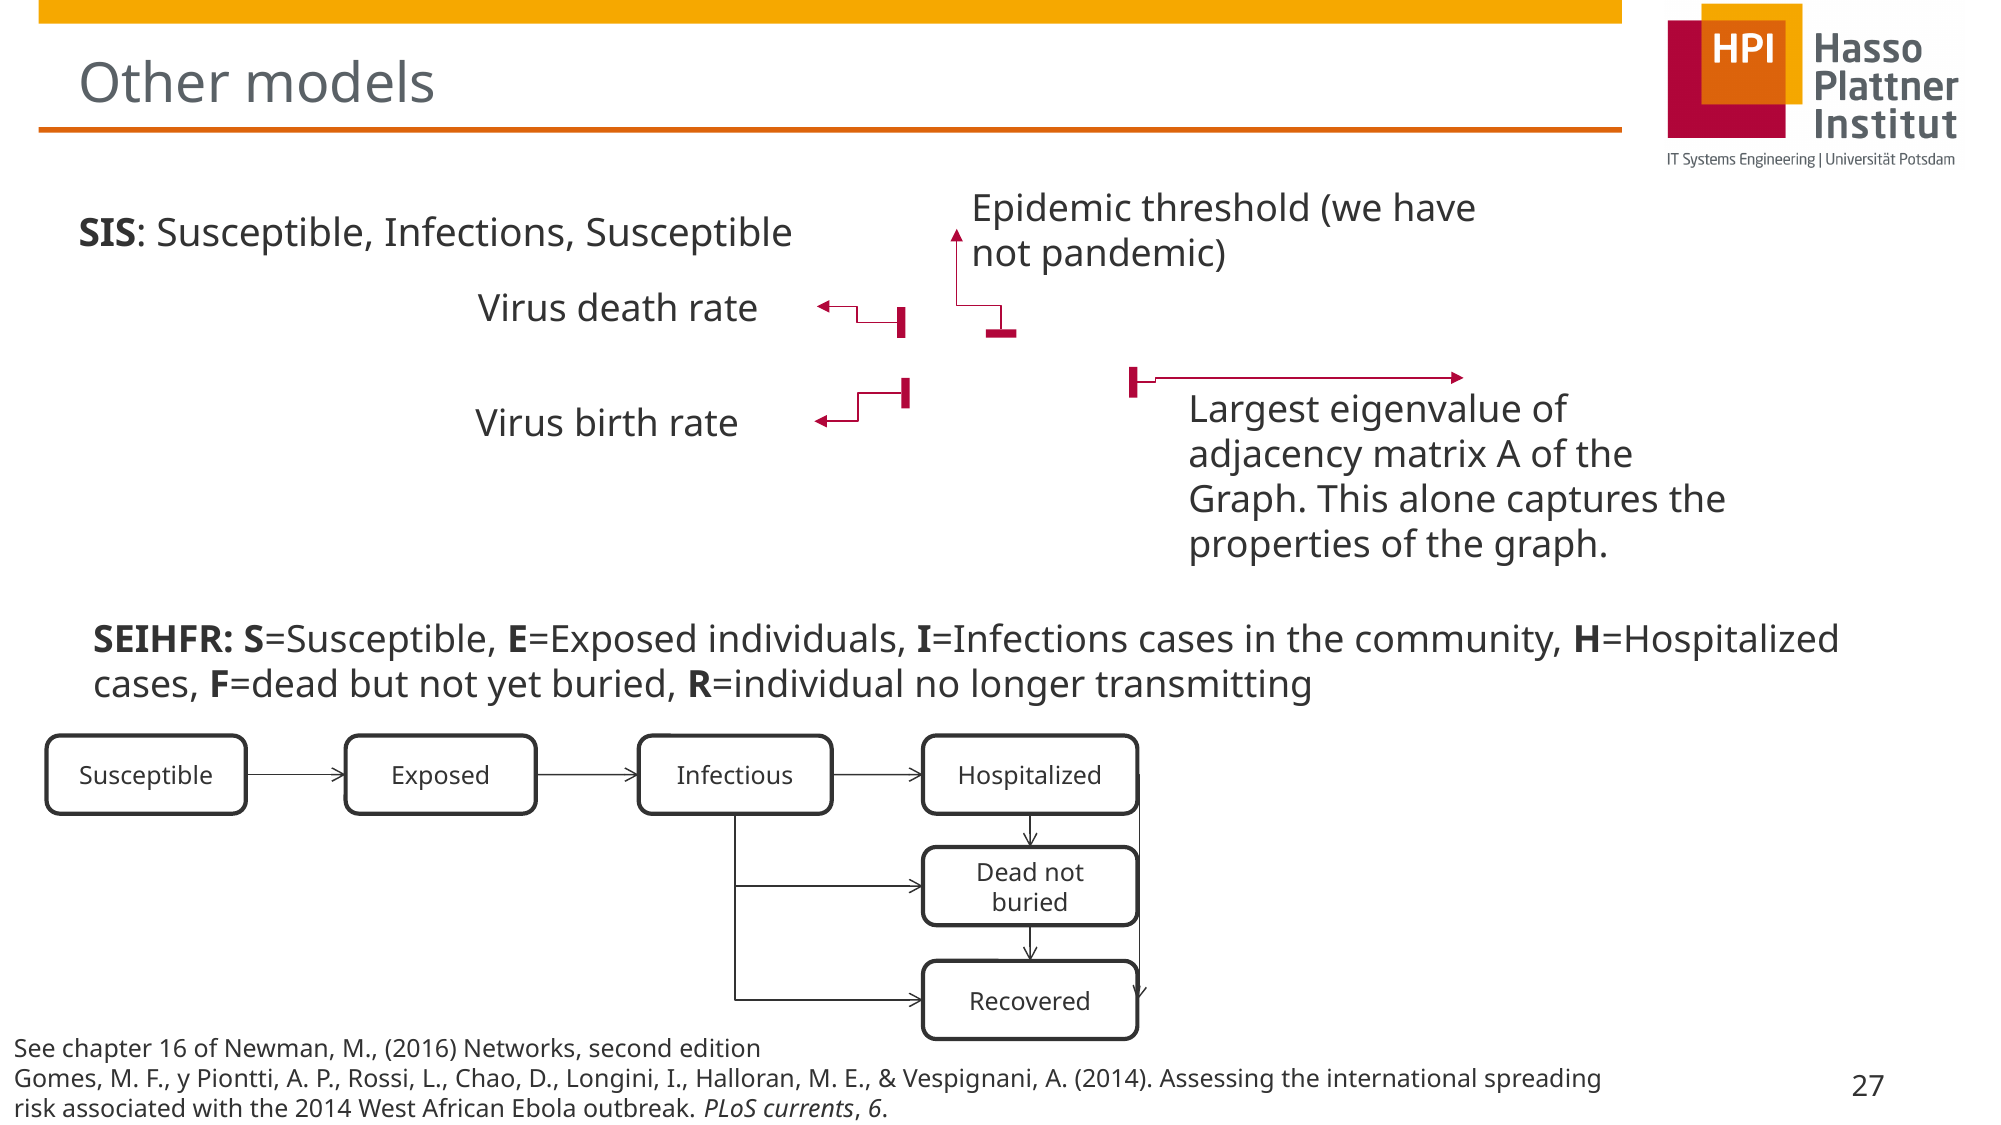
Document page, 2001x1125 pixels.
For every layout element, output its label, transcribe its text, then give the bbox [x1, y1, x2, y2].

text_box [792, 755, 866, 811]
text_box SEIHFR: S=Susceptible, E=Exposed individuals, I=Infections cases in the community, H=Hospitalized cases, F=dead but not yet buried, R=individual no longer transmitting [78, 607, 1924, 713]
text_box Virus death rate [463, 276, 817, 337]
text_box Exposed [343, 733, 538, 816]
text_box Infectious [636, 733, 834, 816]
text_box [984, 327, 1018, 340]
text_box [1127, 365, 1139, 400]
text_box Hospitalized [920, 733, 1140, 816]
picture [1664, 0, 1965, 170]
text_box Virus birth rate [460, 391, 815, 452]
text_box Recovered [920, 958, 1140, 1042]
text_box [816, 306, 898, 323]
text_box [895, 305, 908, 340]
text_box [899, 376, 912, 411]
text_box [814, 392, 902, 422]
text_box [735, 812, 923, 1001]
slide_number 27 [1834, 1064, 1961, 1107]
text_box See chapter 16 of Newman, M., (2016) Networks, second edition Gomes, M. F., y Piontti, A. P., Rossi, L., Chao, D., Longini, I., Halloran, M. E., & Vespignani, A. (2014). Assessing the international spreading risk associated with the 2014 West African Ebola outbreak. PLoS currents, 6. [0, 1025, 1659, 1125]
text_box Dead not buried [926, 844, 1132, 928]
title Other models [78, 23, 1583, 115]
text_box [928, 257, 1030, 302]
text_box Susceptible [44, 733, 248, 816]
text_box Epidemic threshold (we have not pandemic) [956, 176, 1537, 282]
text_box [1137, 377, 1464, 383]
text_box Largest eigenvalue of adjacency matrix A of the Graph. This alone captures the properties of the graph. [1173, 377, 1754, 573]
